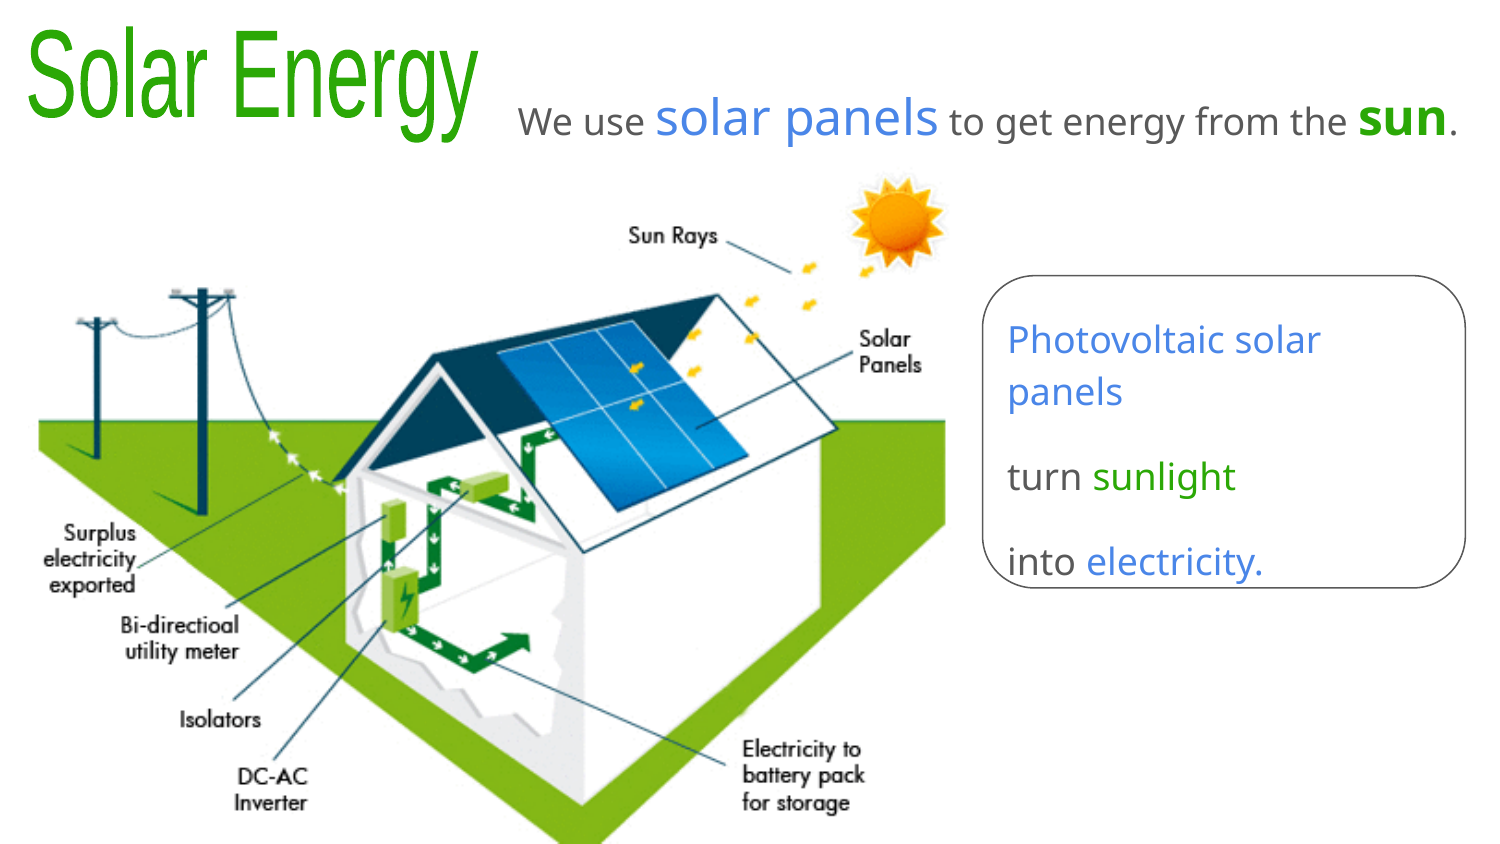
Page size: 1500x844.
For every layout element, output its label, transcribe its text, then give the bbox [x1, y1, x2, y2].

picture [28, 153, 955, 844]
text_box [982, 275, 1466, 588]
list We use solar panels to get energy from the sun. [502, 61, 1500, 143]
